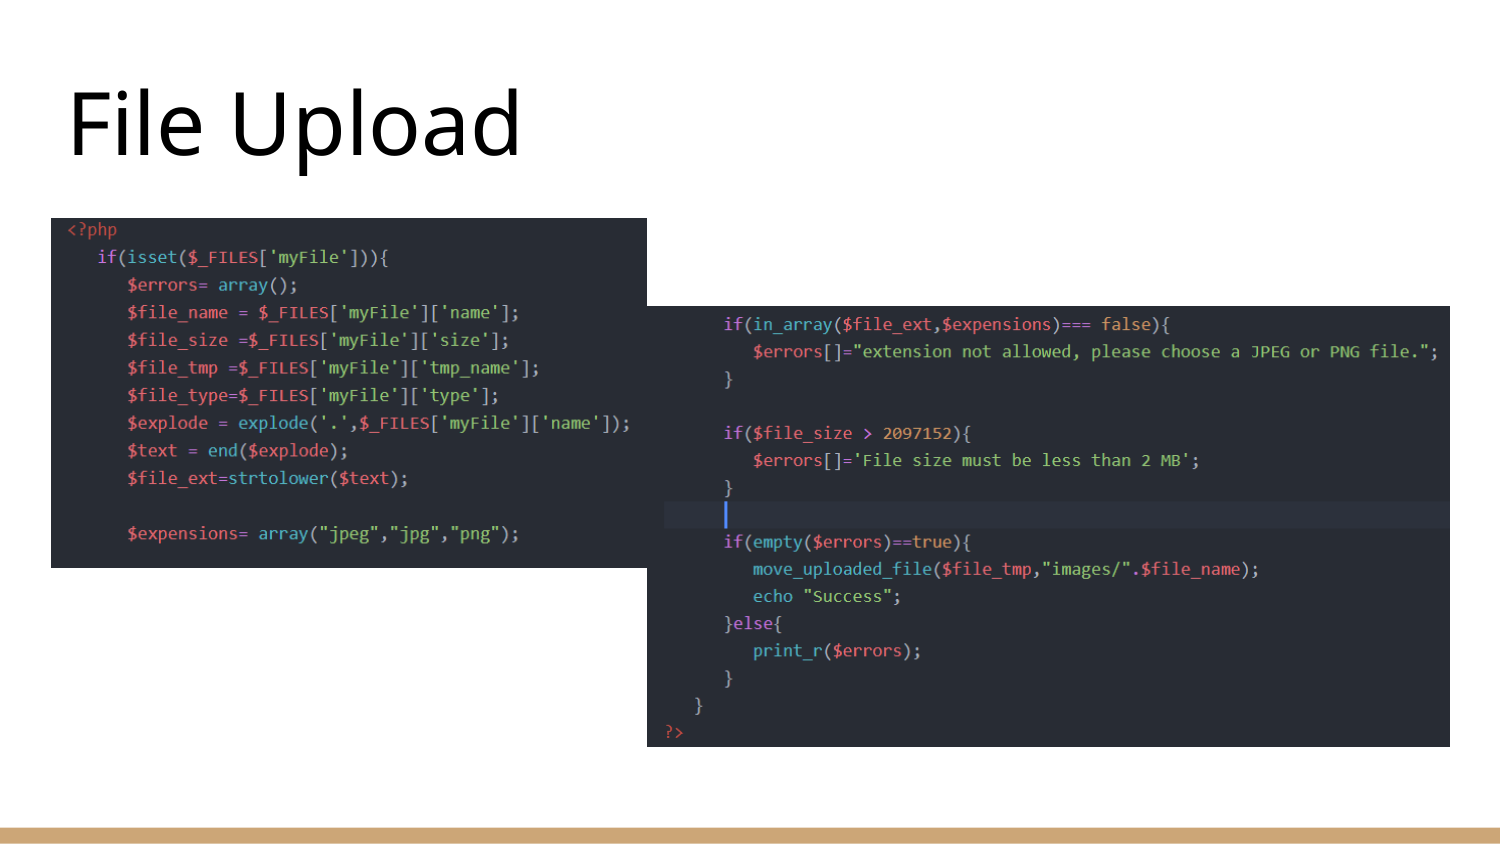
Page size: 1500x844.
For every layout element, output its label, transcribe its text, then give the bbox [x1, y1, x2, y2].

title File Upload [51, 51, 1449, 189]
picture [50, 218, 1451, 748]
